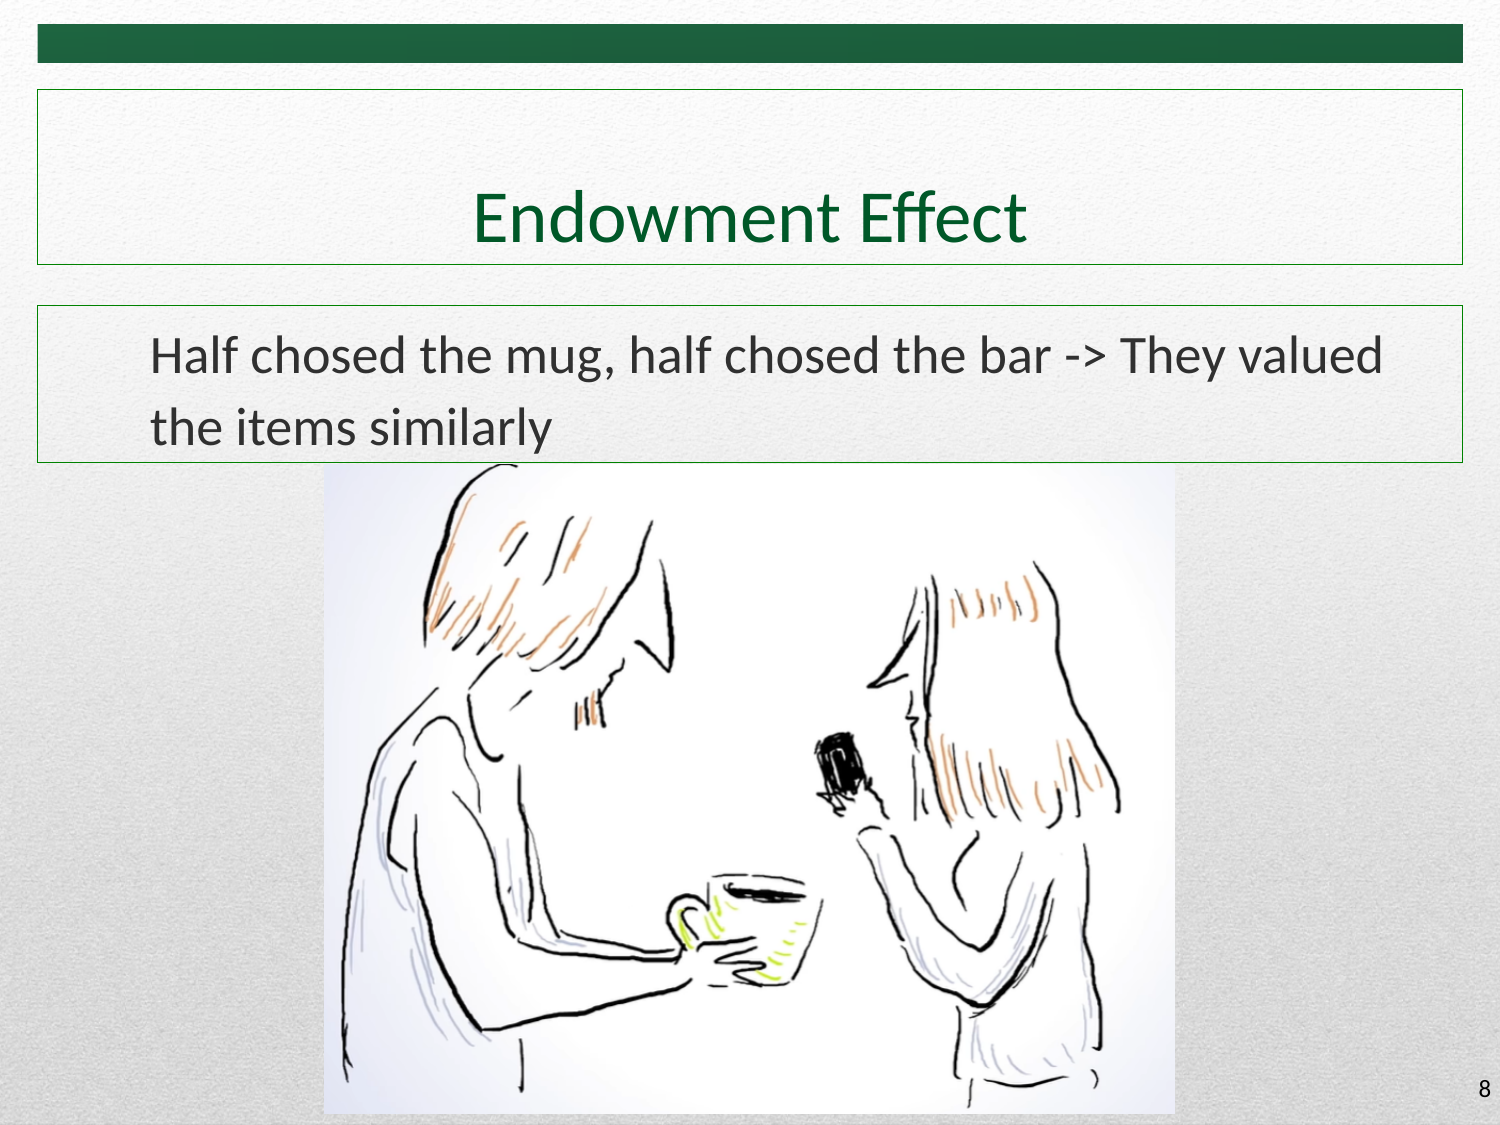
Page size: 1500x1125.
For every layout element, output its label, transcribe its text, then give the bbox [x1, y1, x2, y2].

picture [324, 463, 1176, 1115]
list Half chosed the mug, half chosed the bar -> They valued the items similarly [37, 305, 1463, 463]
title Endowment Effect [37, 89, 1463, 265]
slide_number 8 [1381, 1065, 1500, 1125]
picture [37, 24, 1463, 63]
